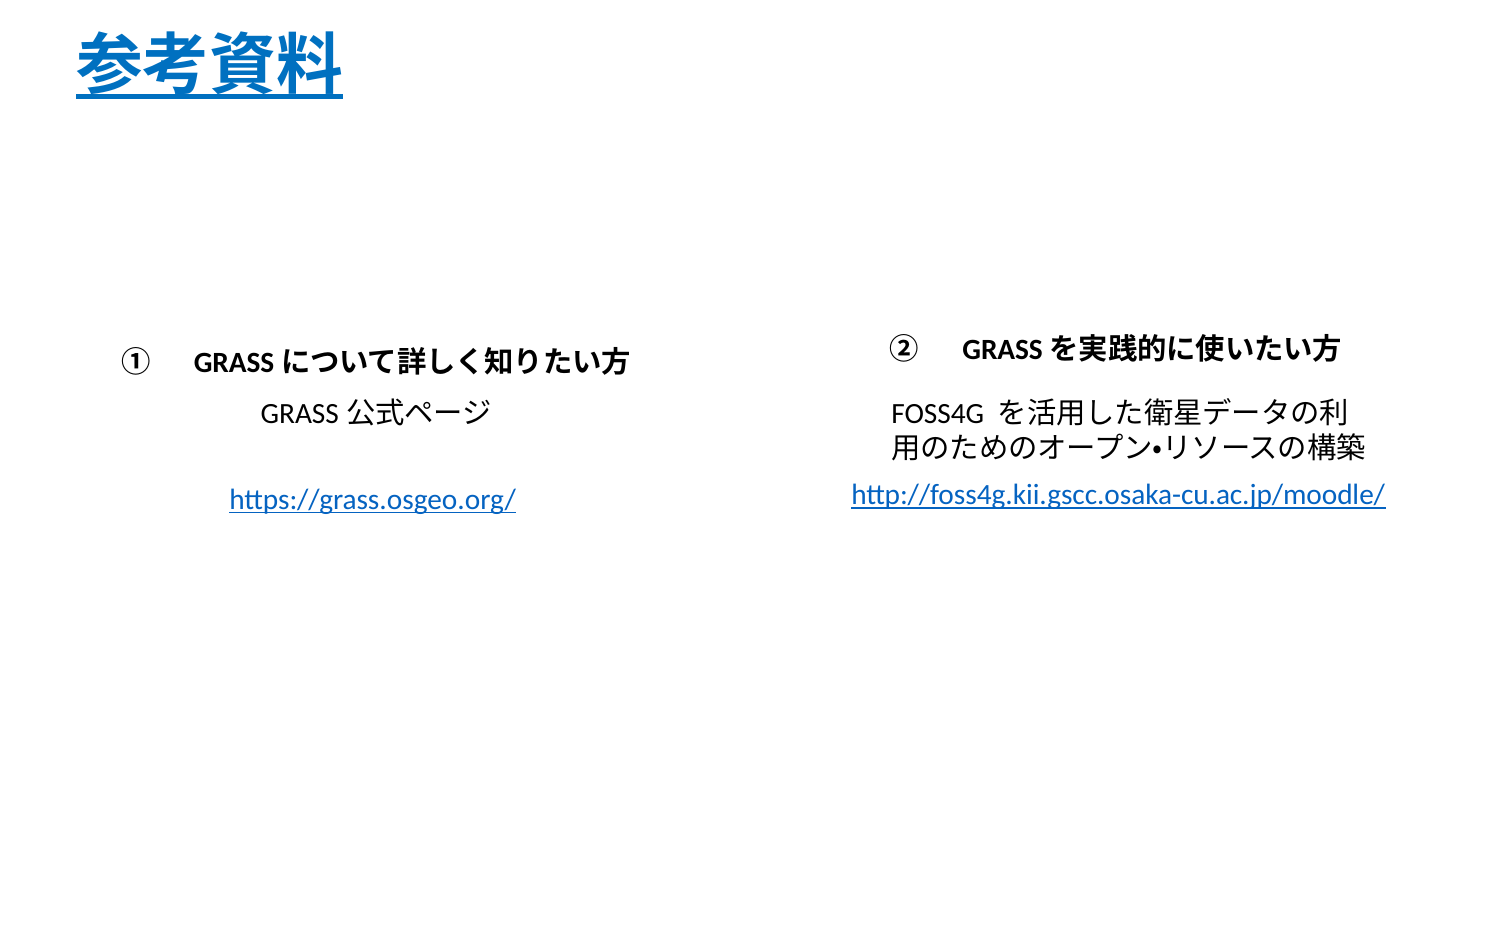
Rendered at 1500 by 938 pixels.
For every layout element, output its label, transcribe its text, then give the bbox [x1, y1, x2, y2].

title 参考資料 [60, 25, 1355, 109]
text_box http://foss4g.kii.gscc.osaka-cu.ac.jp/moodle/ [836, 468, 1401, 519]
text_box GRASS公式ページ [245, 386, 507, 437]
text_box ① GRASSについて詳しく知りたい方 [106, 336, 647, 387]
text_box ② GRASSを実践的に使いたい方 [874, 322, 1357, 373]
text_box https://grass.osgeo.org/ [214, 472, 532, 523]
text_box FOSS4G を活用した衛星データの利用のためのオープン・リソースの構築 [876, 386, 1392, 472]
